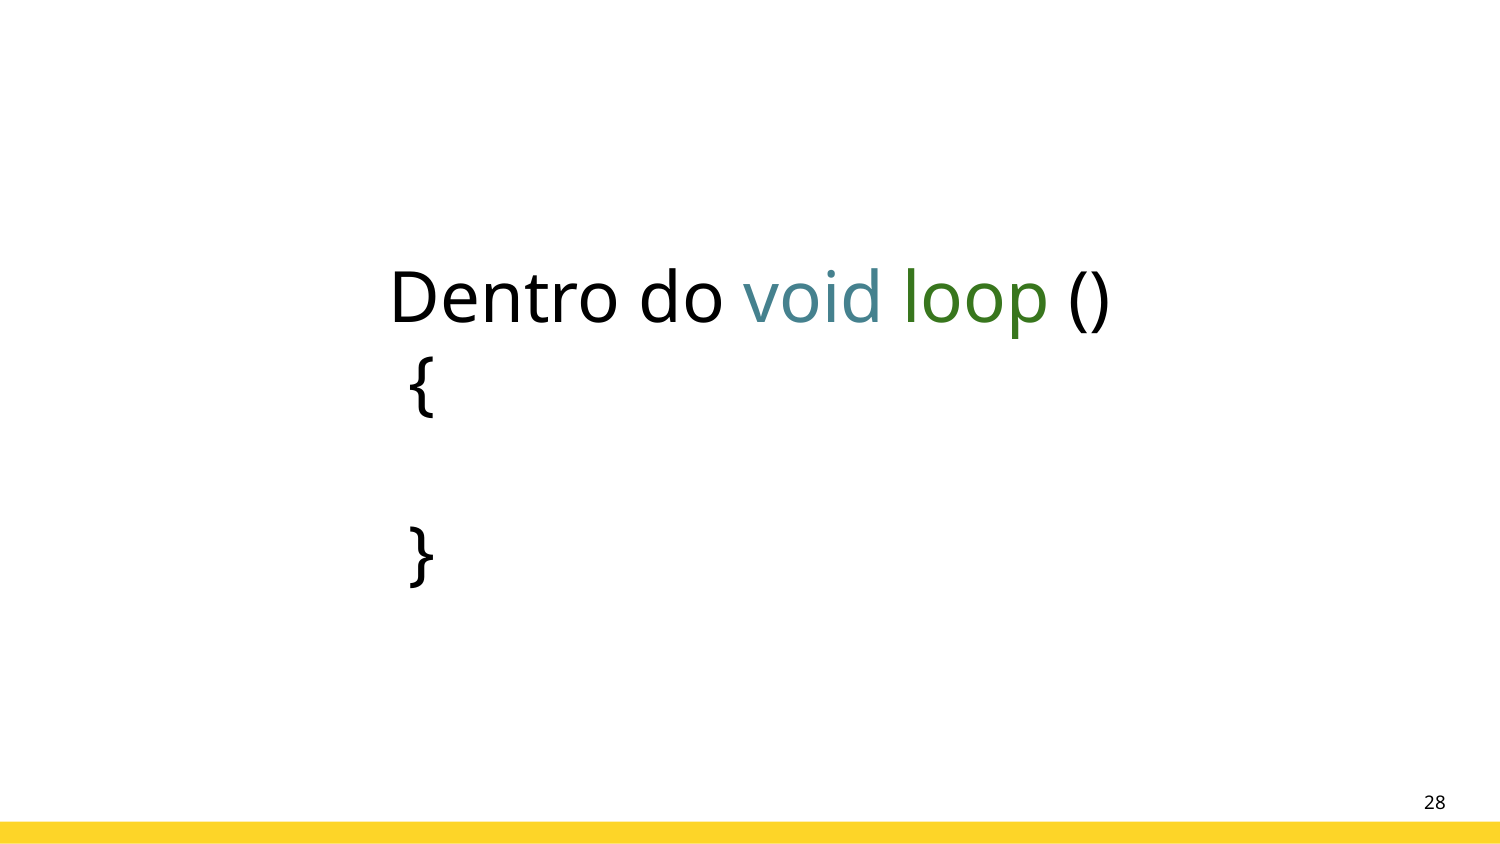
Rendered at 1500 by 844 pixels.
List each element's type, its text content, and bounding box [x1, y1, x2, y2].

text_box [0, 821, 1500, 844]
text_box Dentro do void loop () { } [93, 227, 1407, 617]
slide_number ‹#› [1415, 795, 1451, 822]
